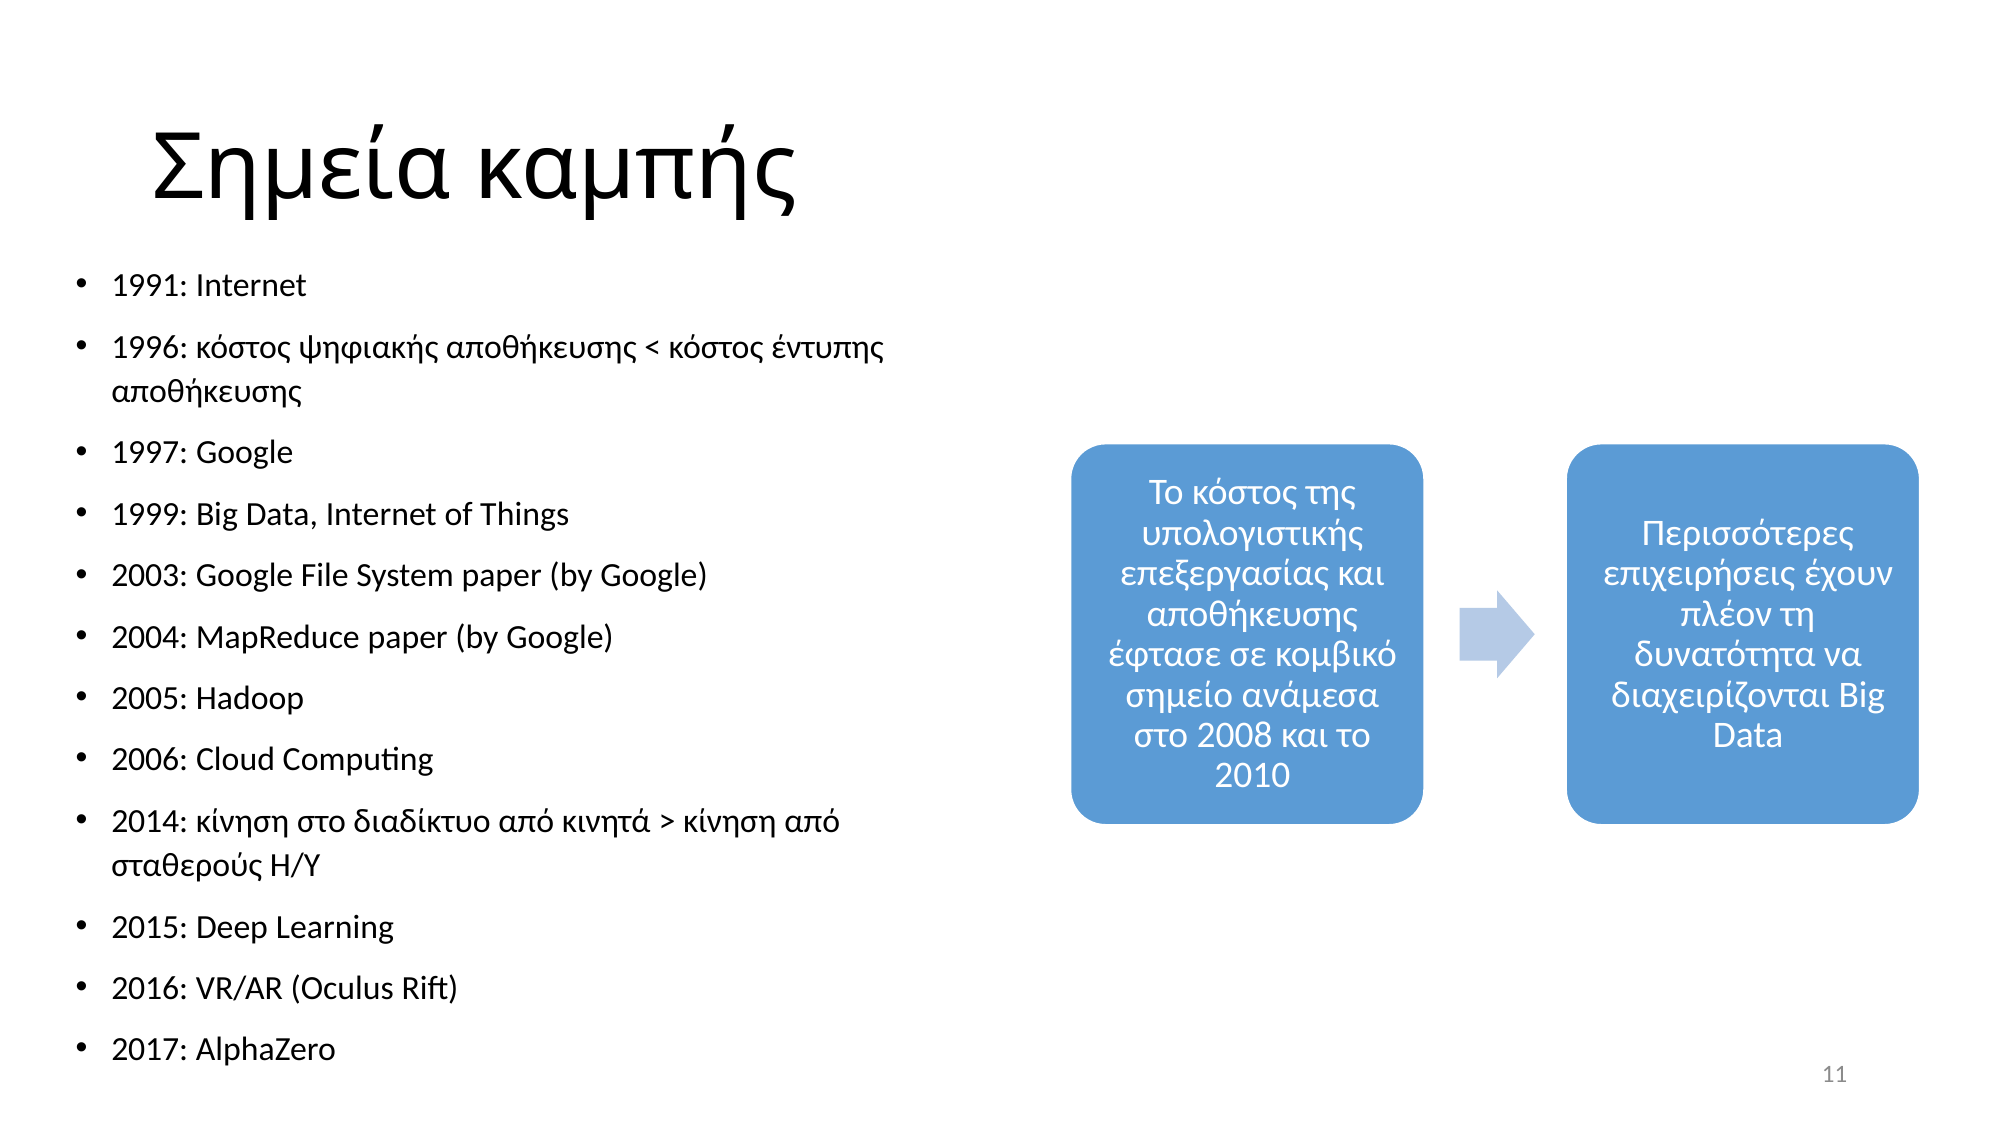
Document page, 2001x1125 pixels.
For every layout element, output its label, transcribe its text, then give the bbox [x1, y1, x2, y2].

title Σημεία καμπής [137, 59, 1863, 278]
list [1070, 277, 1921, 992]
list 1991: Internet 1996: κόστος ψηφιακής αποθήκευσης < κόστος έντυπης αποθήκευσης 1997: Google 1999: Big Data, Internet of Things 2003: Google File System paper (by Google) 2004: MapReduce paper (by Google) 2005: Hadoop 2006: Cloud Computing 2014: κίνηση στο διαδίκτυο από κινητά > κίνηση από σταθερούς Η/Υ 2015: Deep Learning 2016: VR/AR (Oculus Rift) 2017: AlphaZero [60, 251, 1013, 1084]
slide_number 11 [1412, 1042, 1863, 1103]
